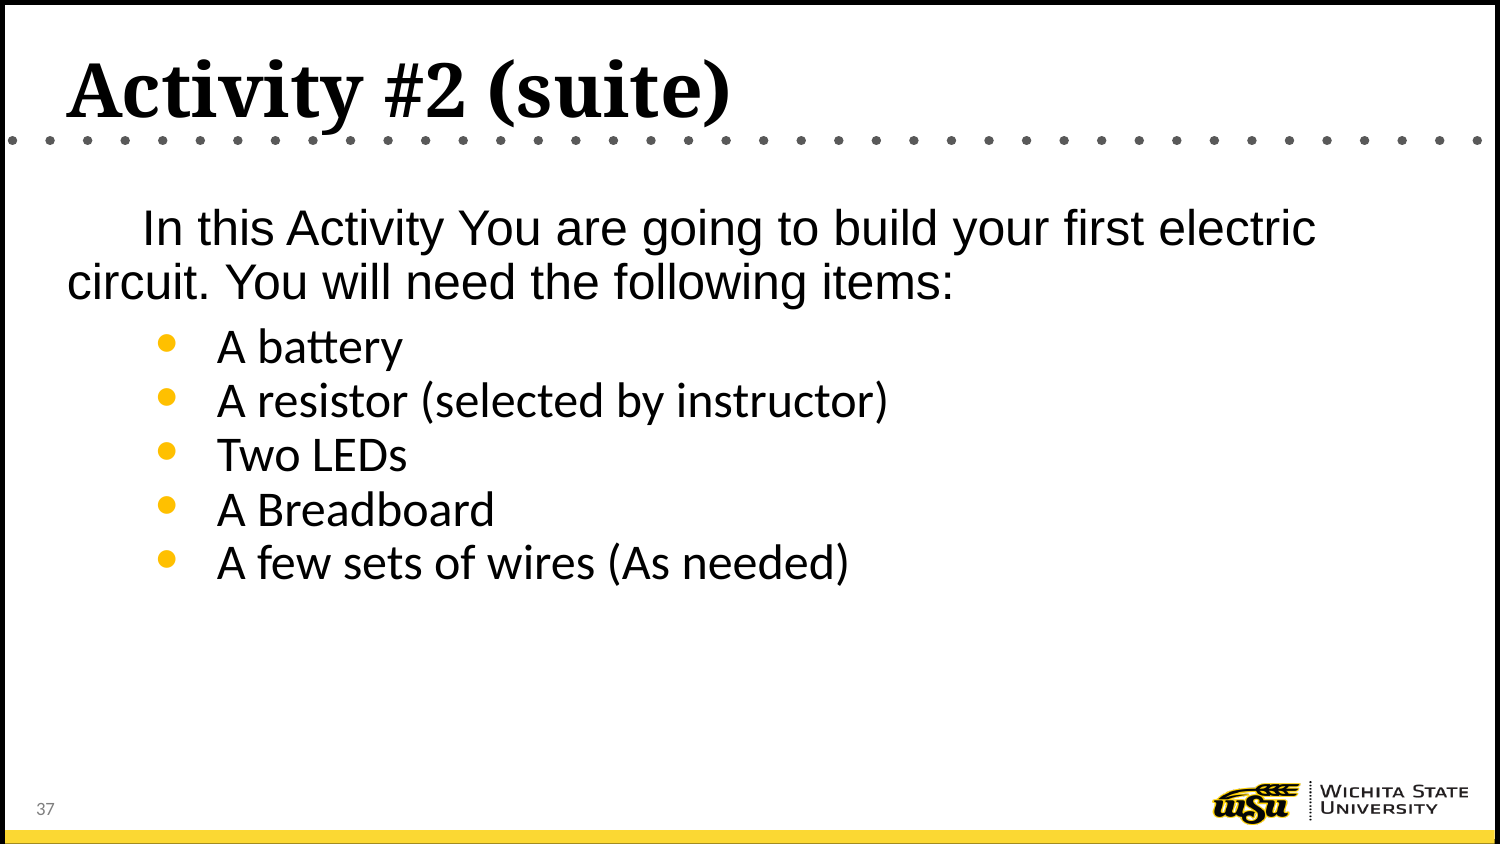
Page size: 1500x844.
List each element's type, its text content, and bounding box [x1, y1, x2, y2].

list In this Activity You are going to build your first electric circuit. You will need the following items: A battery A resistor (selected by instructor) Two LEDs A Breadboard A few sets of wires (As needed) [55, 196, 1406, 754]
title Activity #2 (suite) [55, 33, 1450, 138]
picture [1212, 781, 1468, 825]
